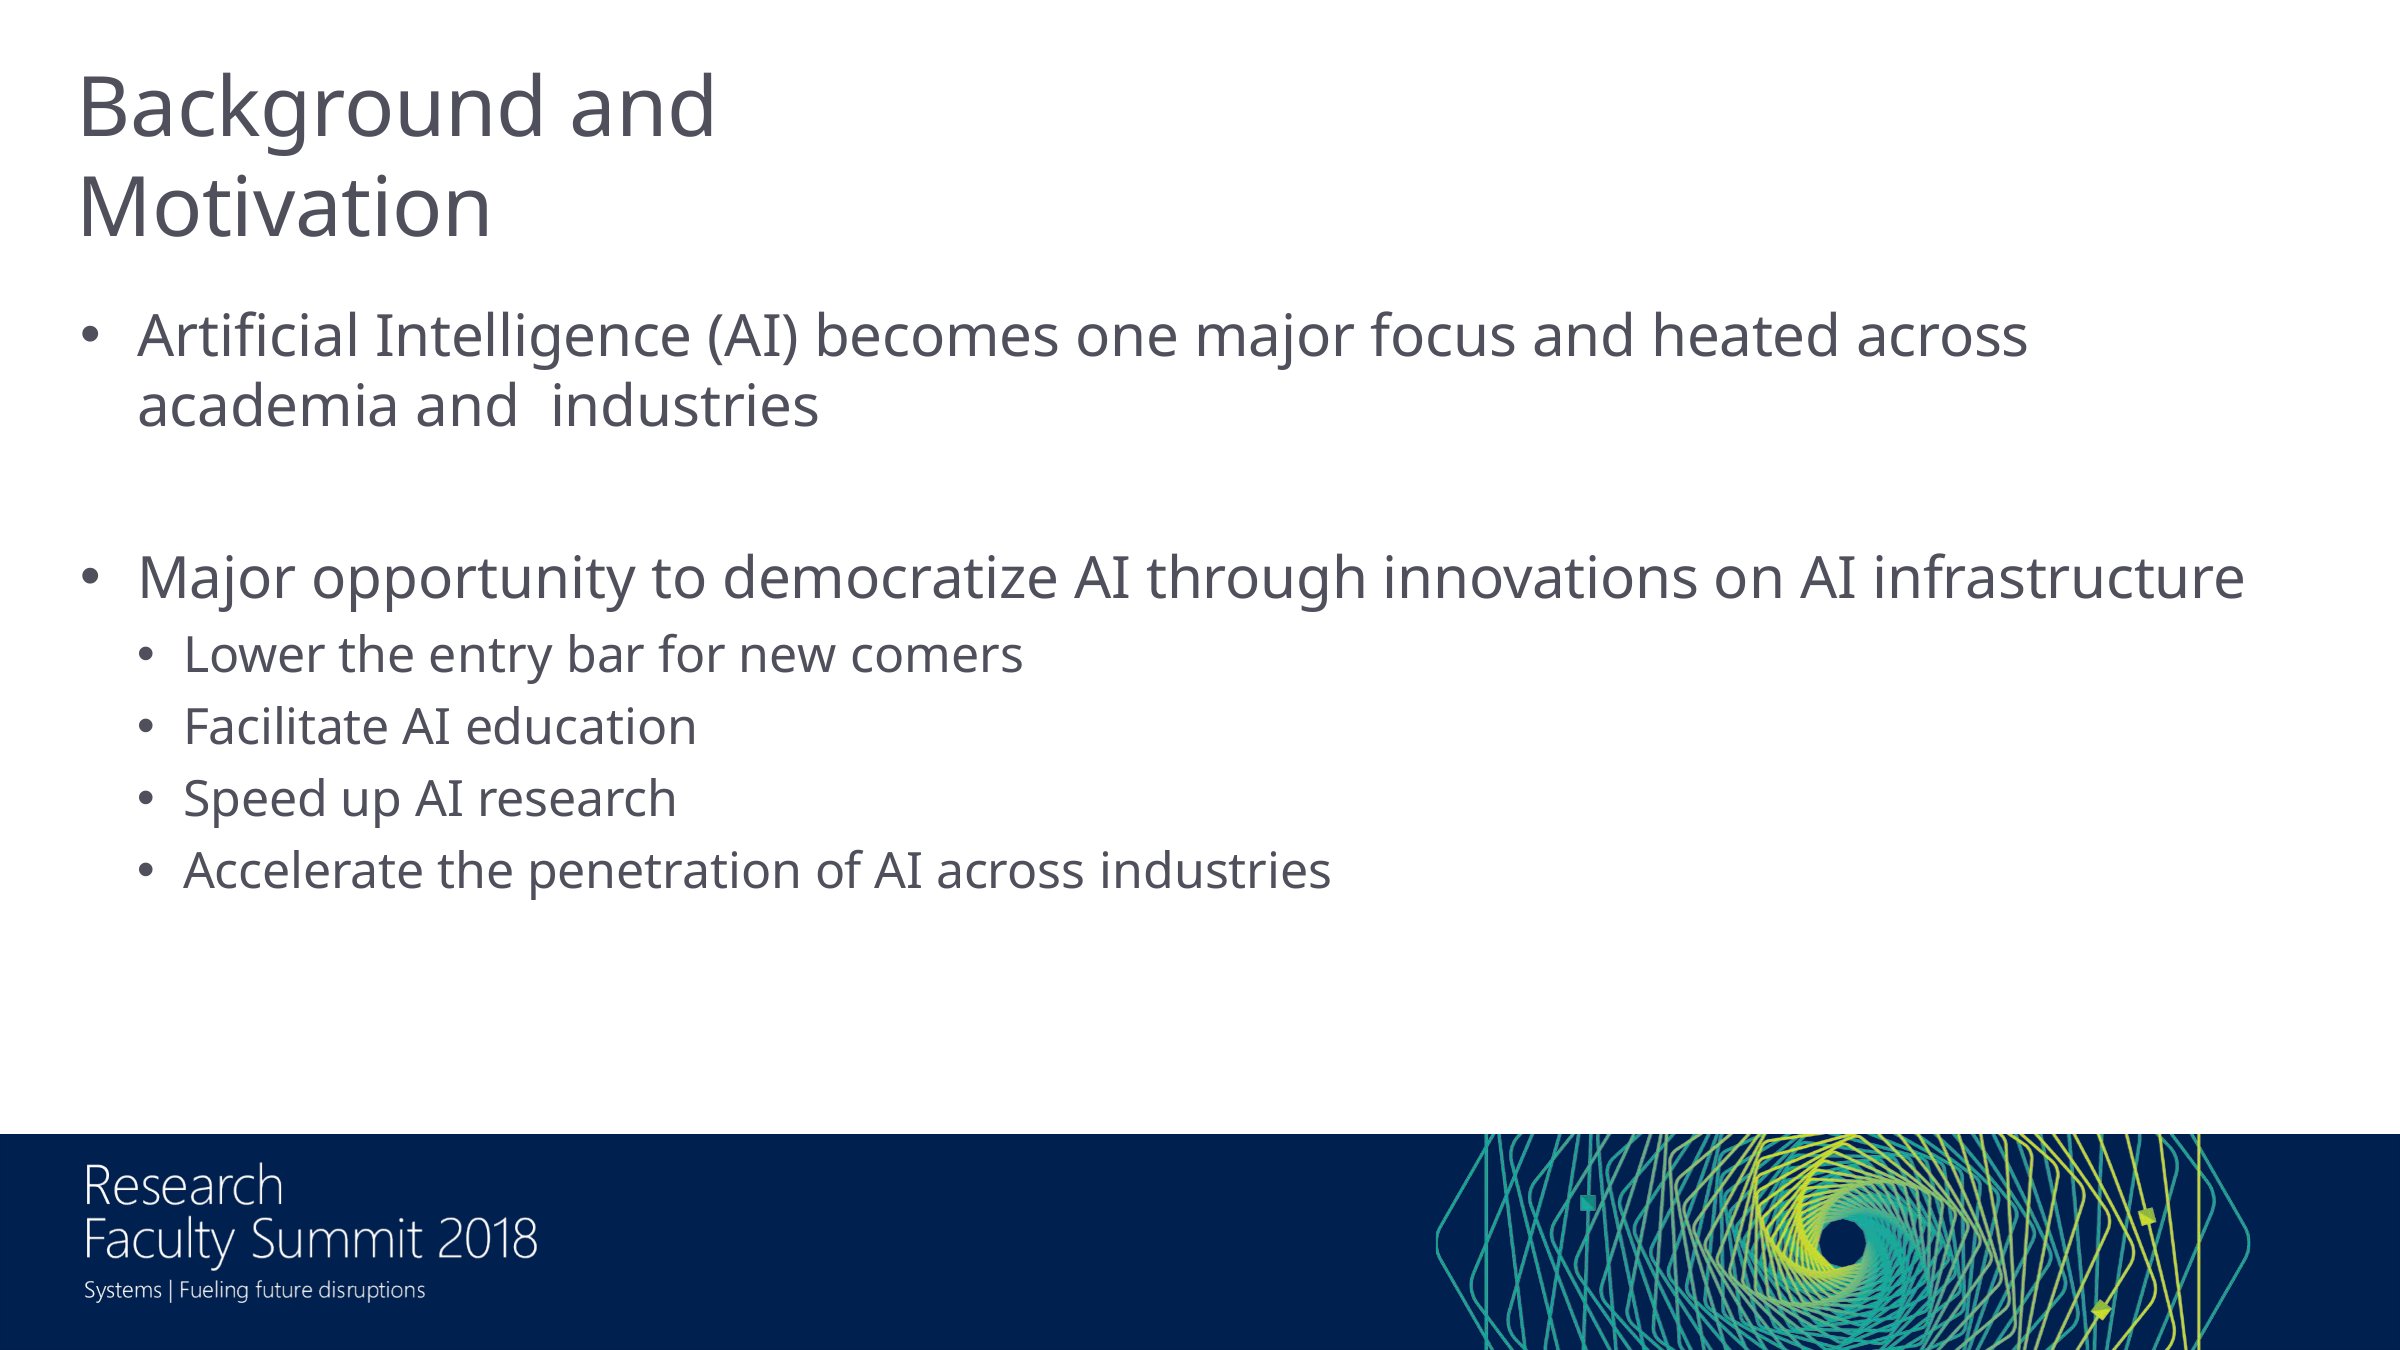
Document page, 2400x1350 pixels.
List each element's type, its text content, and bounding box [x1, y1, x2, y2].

picture [1435, 1134, 2251, 1350]
title Background and Motivation [74, 51, 1099, 279]
text_box Artificial Intelligence (AI) becomes one major focus and heated across academia and industries Major opportunity to democratize AI through innovations on AI infrastructure Lower the entry bar for new comers Facilitate AI education Speed up AI research Accelerate the penetration of AI across industries [77, 296, 2300, 899]
picture [61, 1152, 619, 1310]
